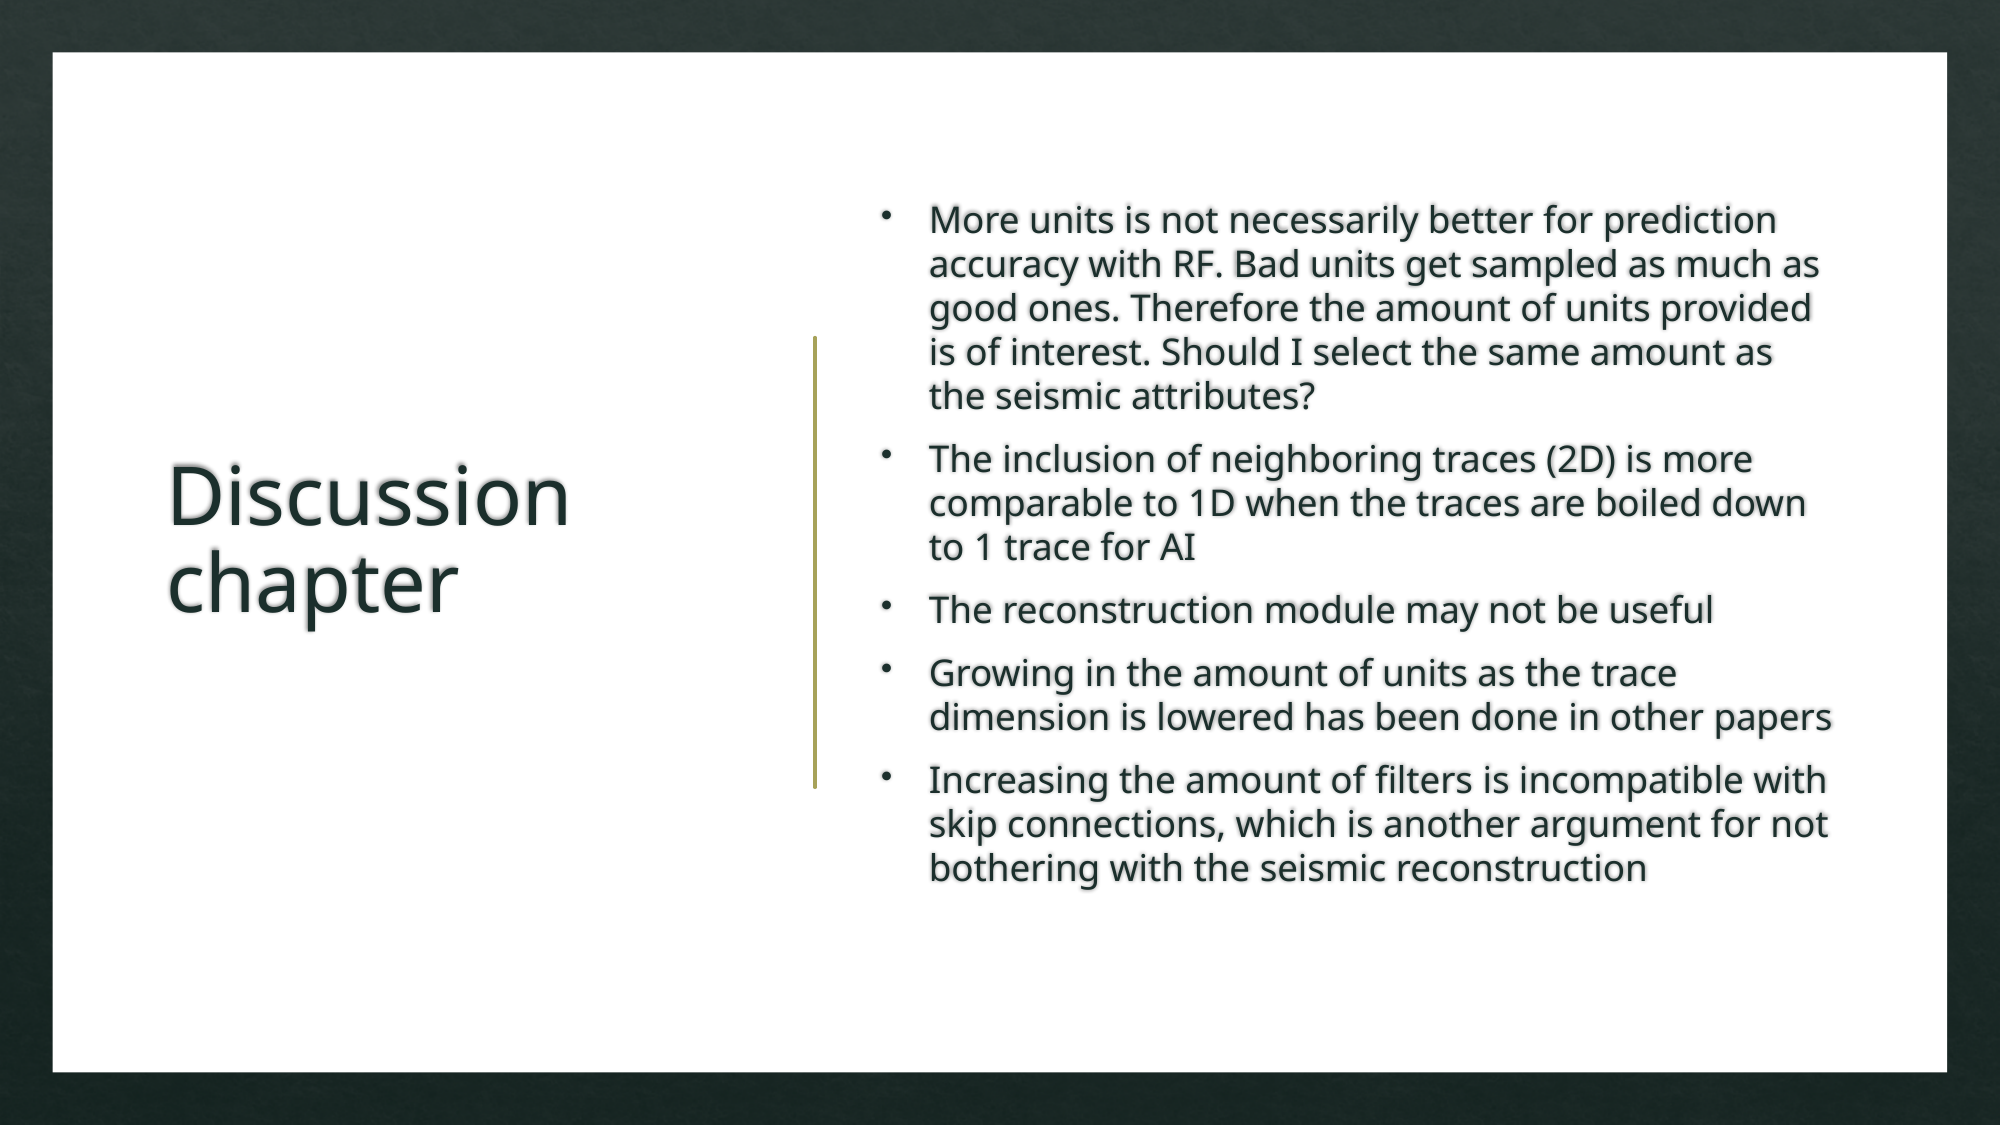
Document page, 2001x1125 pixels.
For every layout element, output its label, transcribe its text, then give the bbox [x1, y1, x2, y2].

text_box [51, 51, 1948, 1074]
title Discussion chapter [151, 167, 764, 918]
list More units is not necessarily better for prediction accuracy with RF. Bad units get sampled as much as good ones. Therefore the amount of units provided is of interest. Should I select the same amount as the seismic attributes? The inclusion of neighboring traces (2D) is more comparable to 1D when the traces are boiled down to 1 trace for AI The reconstruction module may not be useful Growing in the amount of units as the trace dimension is lowered has been done in other papers Increasing the amount of filters is incompatible with skip connections, which is another argument for not bothering with the seismic reconstruction [861, 167, 1851, 918]
text_box [0, 0, 2000, 1125]
